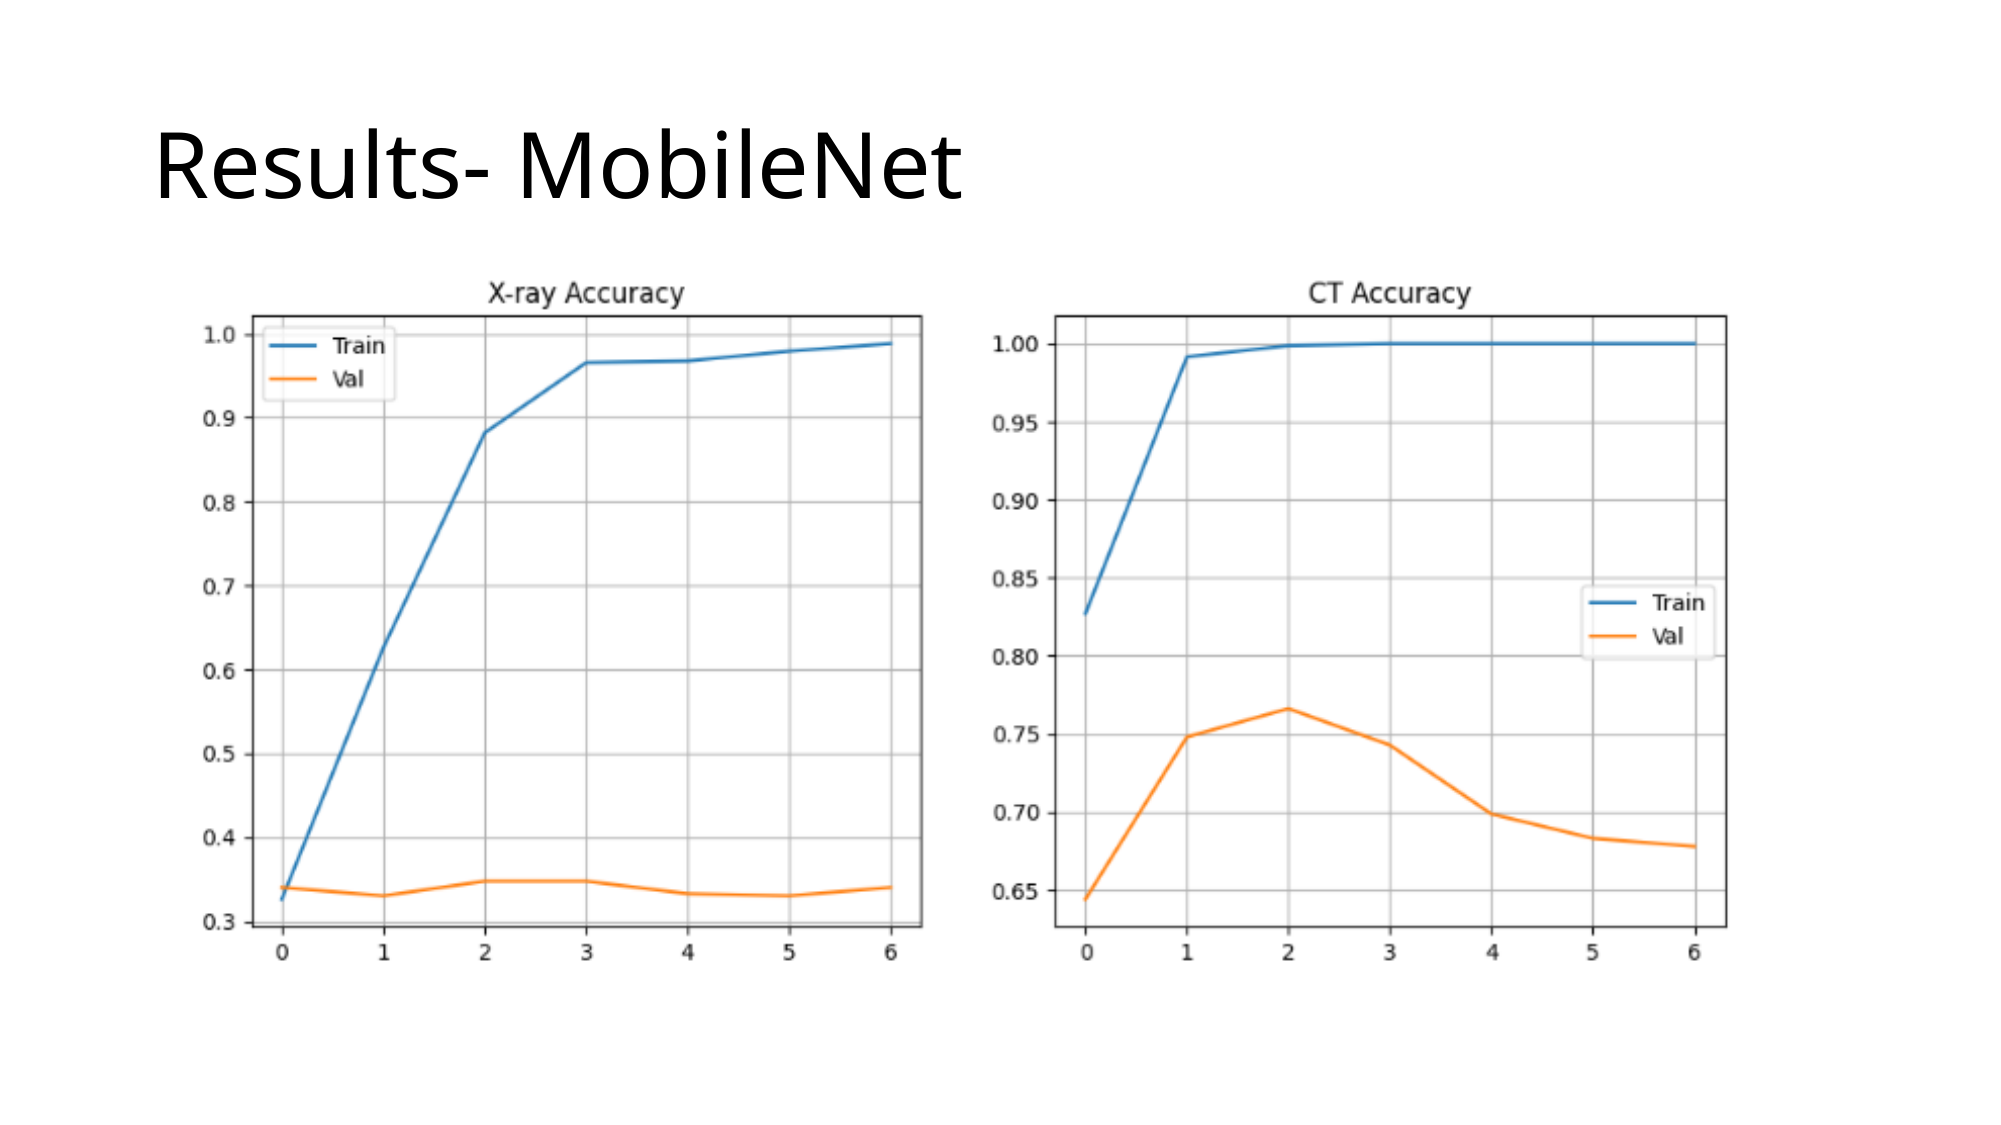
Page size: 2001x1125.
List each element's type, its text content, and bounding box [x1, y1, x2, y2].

title Results- MobileNet [137, 59, 1863, 278]
picture [109, 253, 1740, 983]
